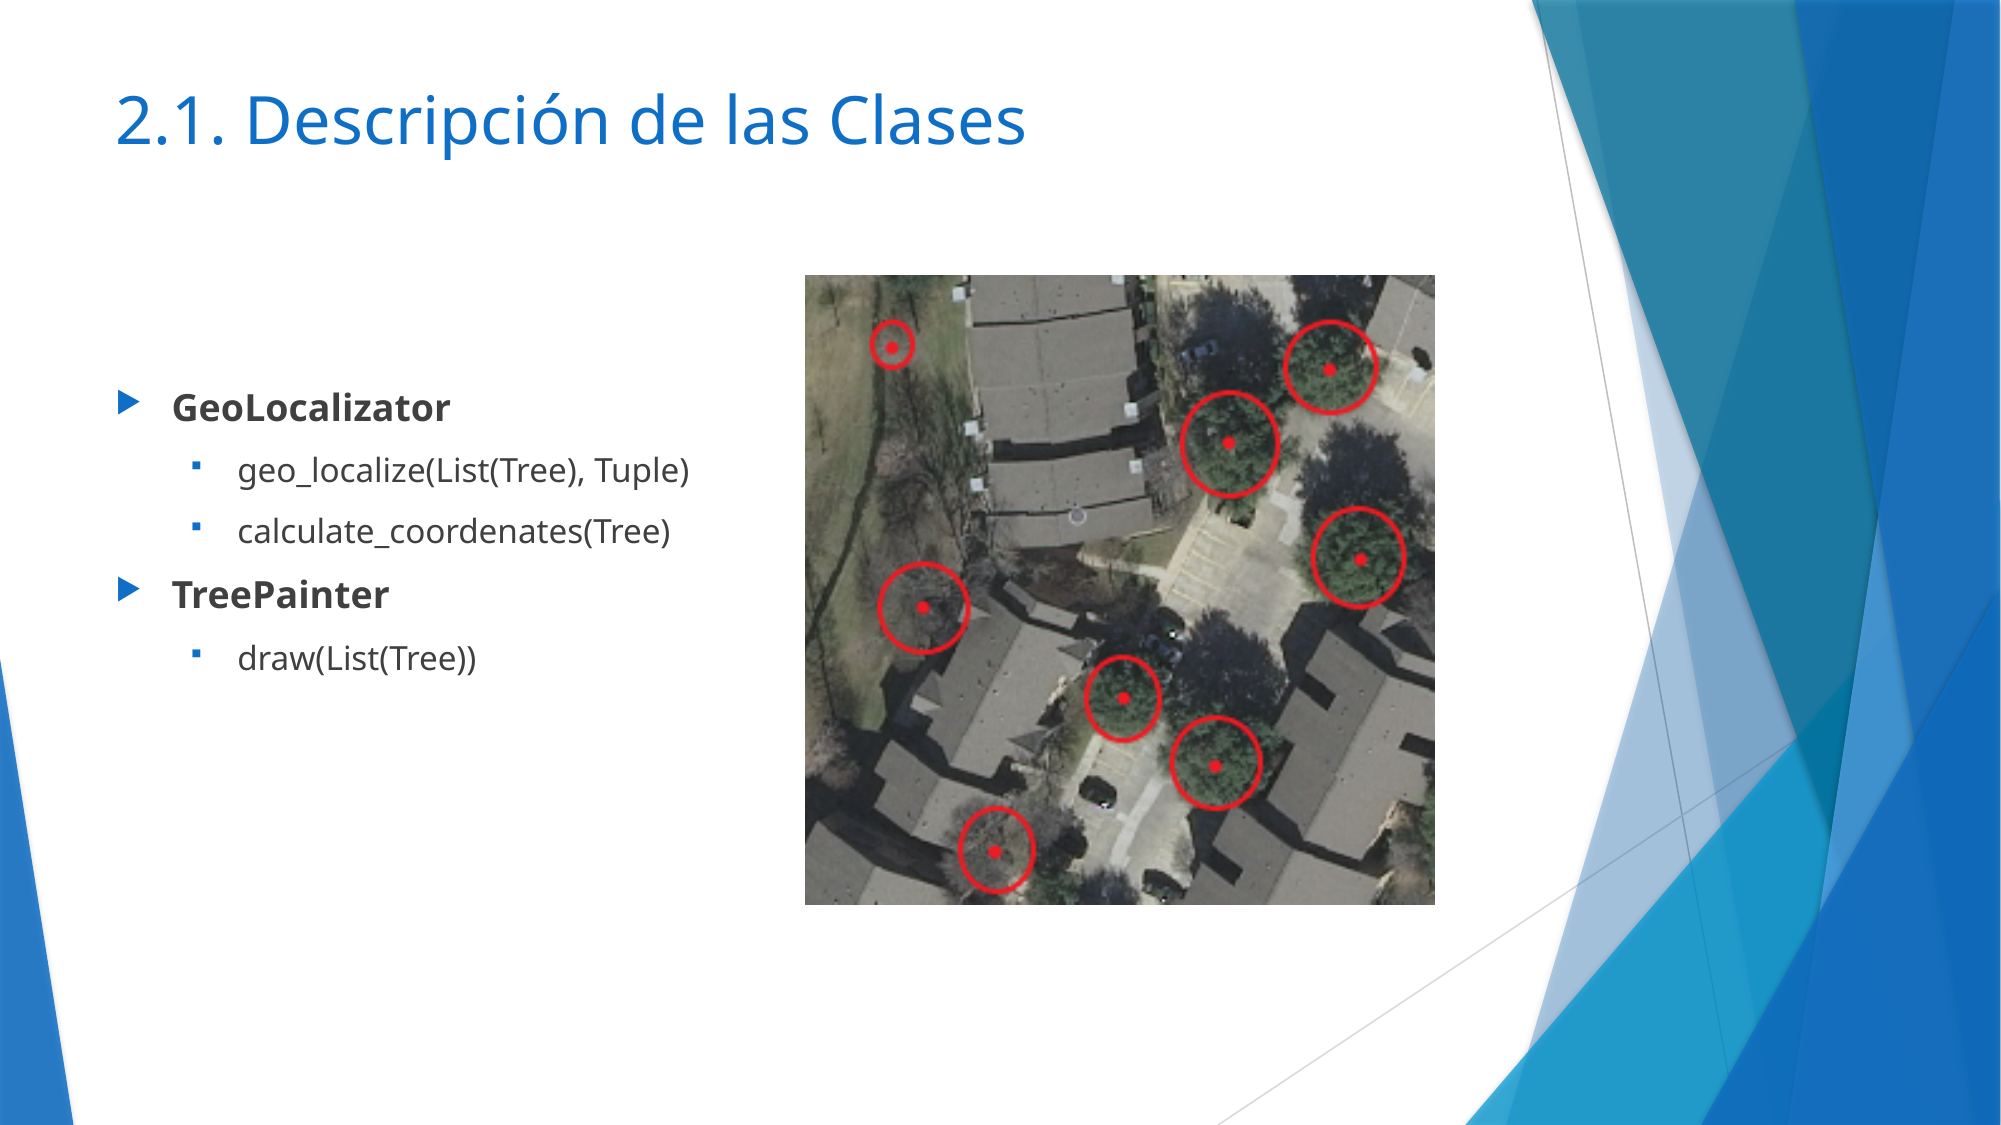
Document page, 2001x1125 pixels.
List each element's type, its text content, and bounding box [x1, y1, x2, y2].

list GeoLocalizator geo_localize(List(Tree), Tuple) calculate_coordenates(Tree) TreePainter draw(List(Tree)) [100, 376, 1511, 1013]
picture [804, 274, 1436, 905]
title 2.1. Descripción de las Clases [100, 70, 1511, 210]
